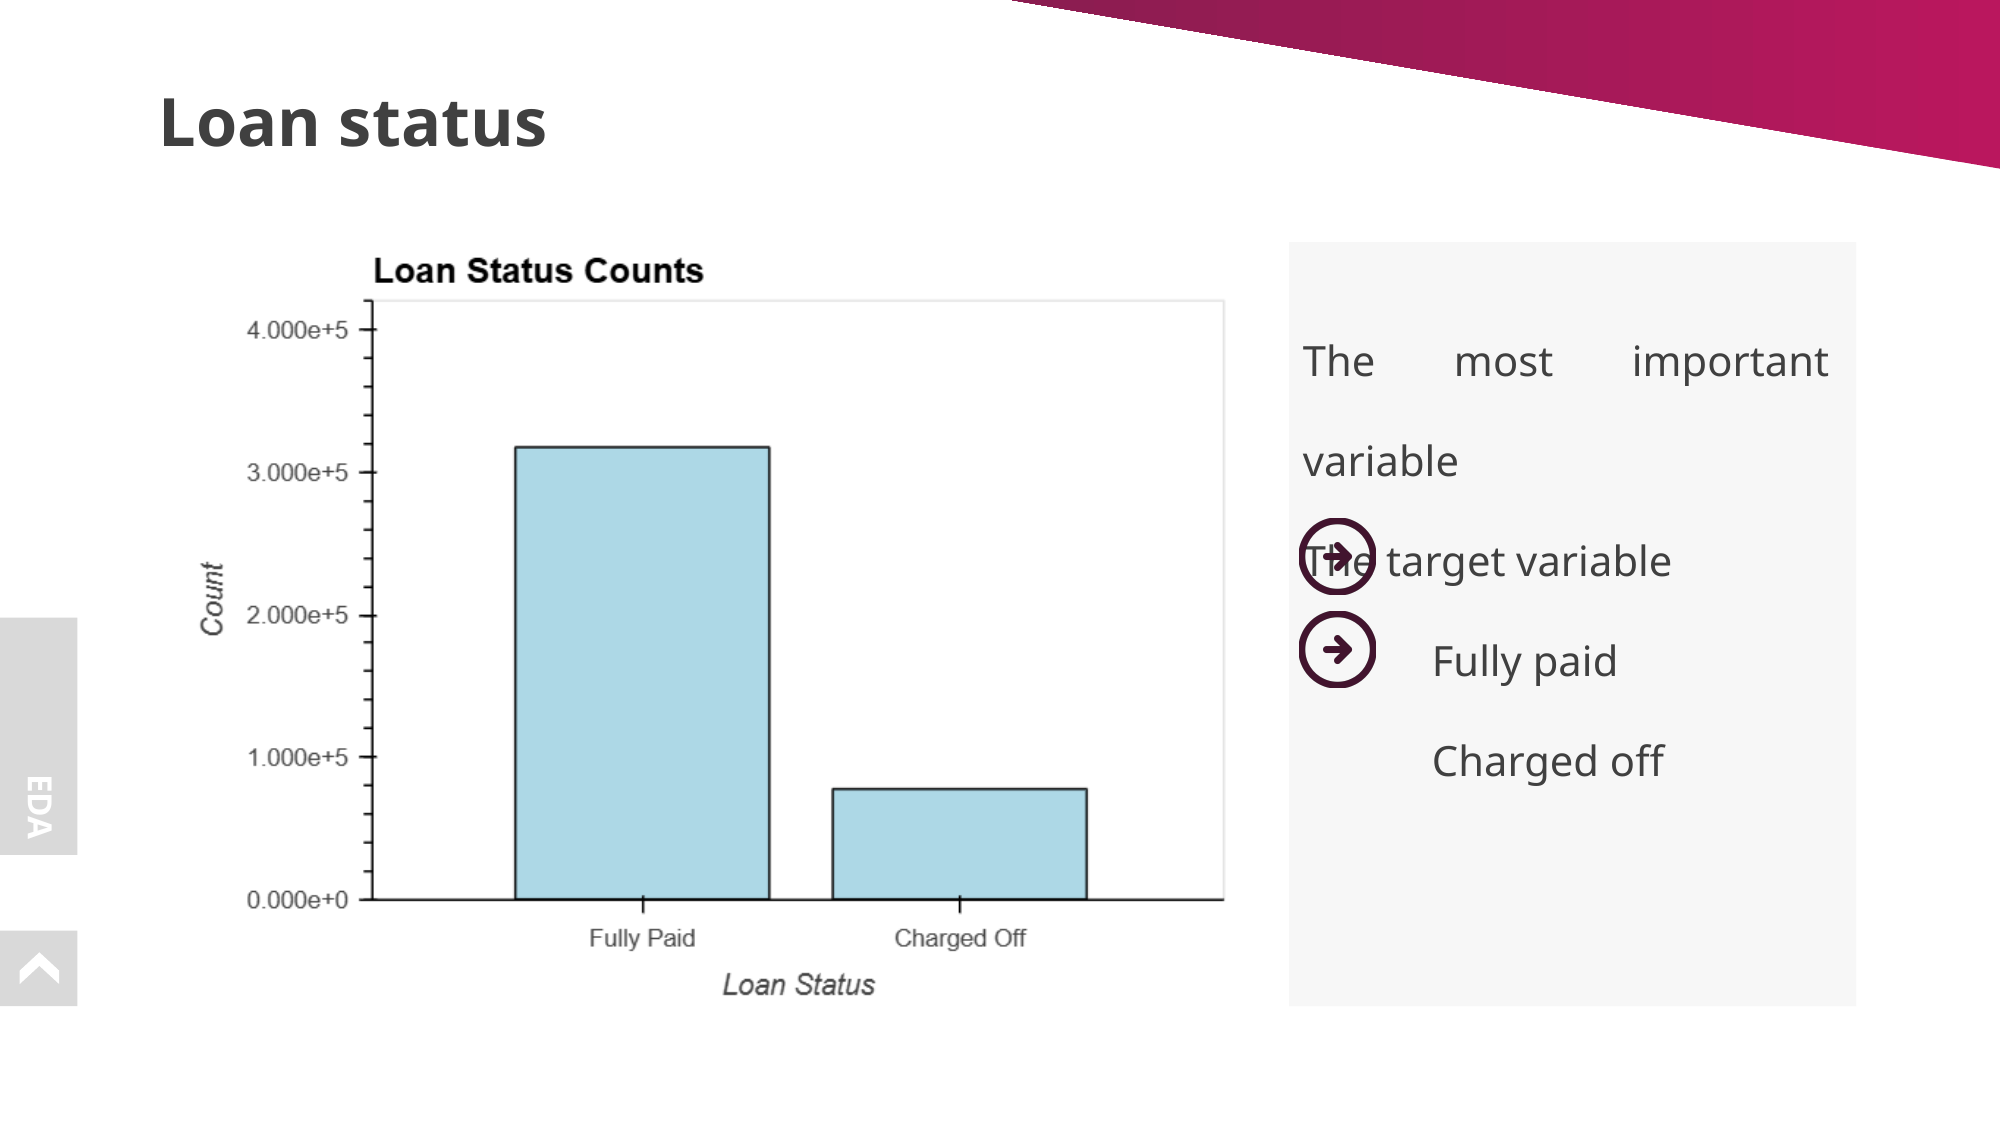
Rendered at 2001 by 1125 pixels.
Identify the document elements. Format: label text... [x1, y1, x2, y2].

picture [1299, 518, 1377, 595]
picture [1299, 611, 1376, 688]
text_box The most important variable The target variable Fully paid Charged off [1288, 277, 1844, 1073]
text_box [1289, 241, 1857, 1007]
list EDA [0, 617, 78, 855]
picture [189, 236, 1289, 1007]
list Loan status [143, 0, 1890, 169]
